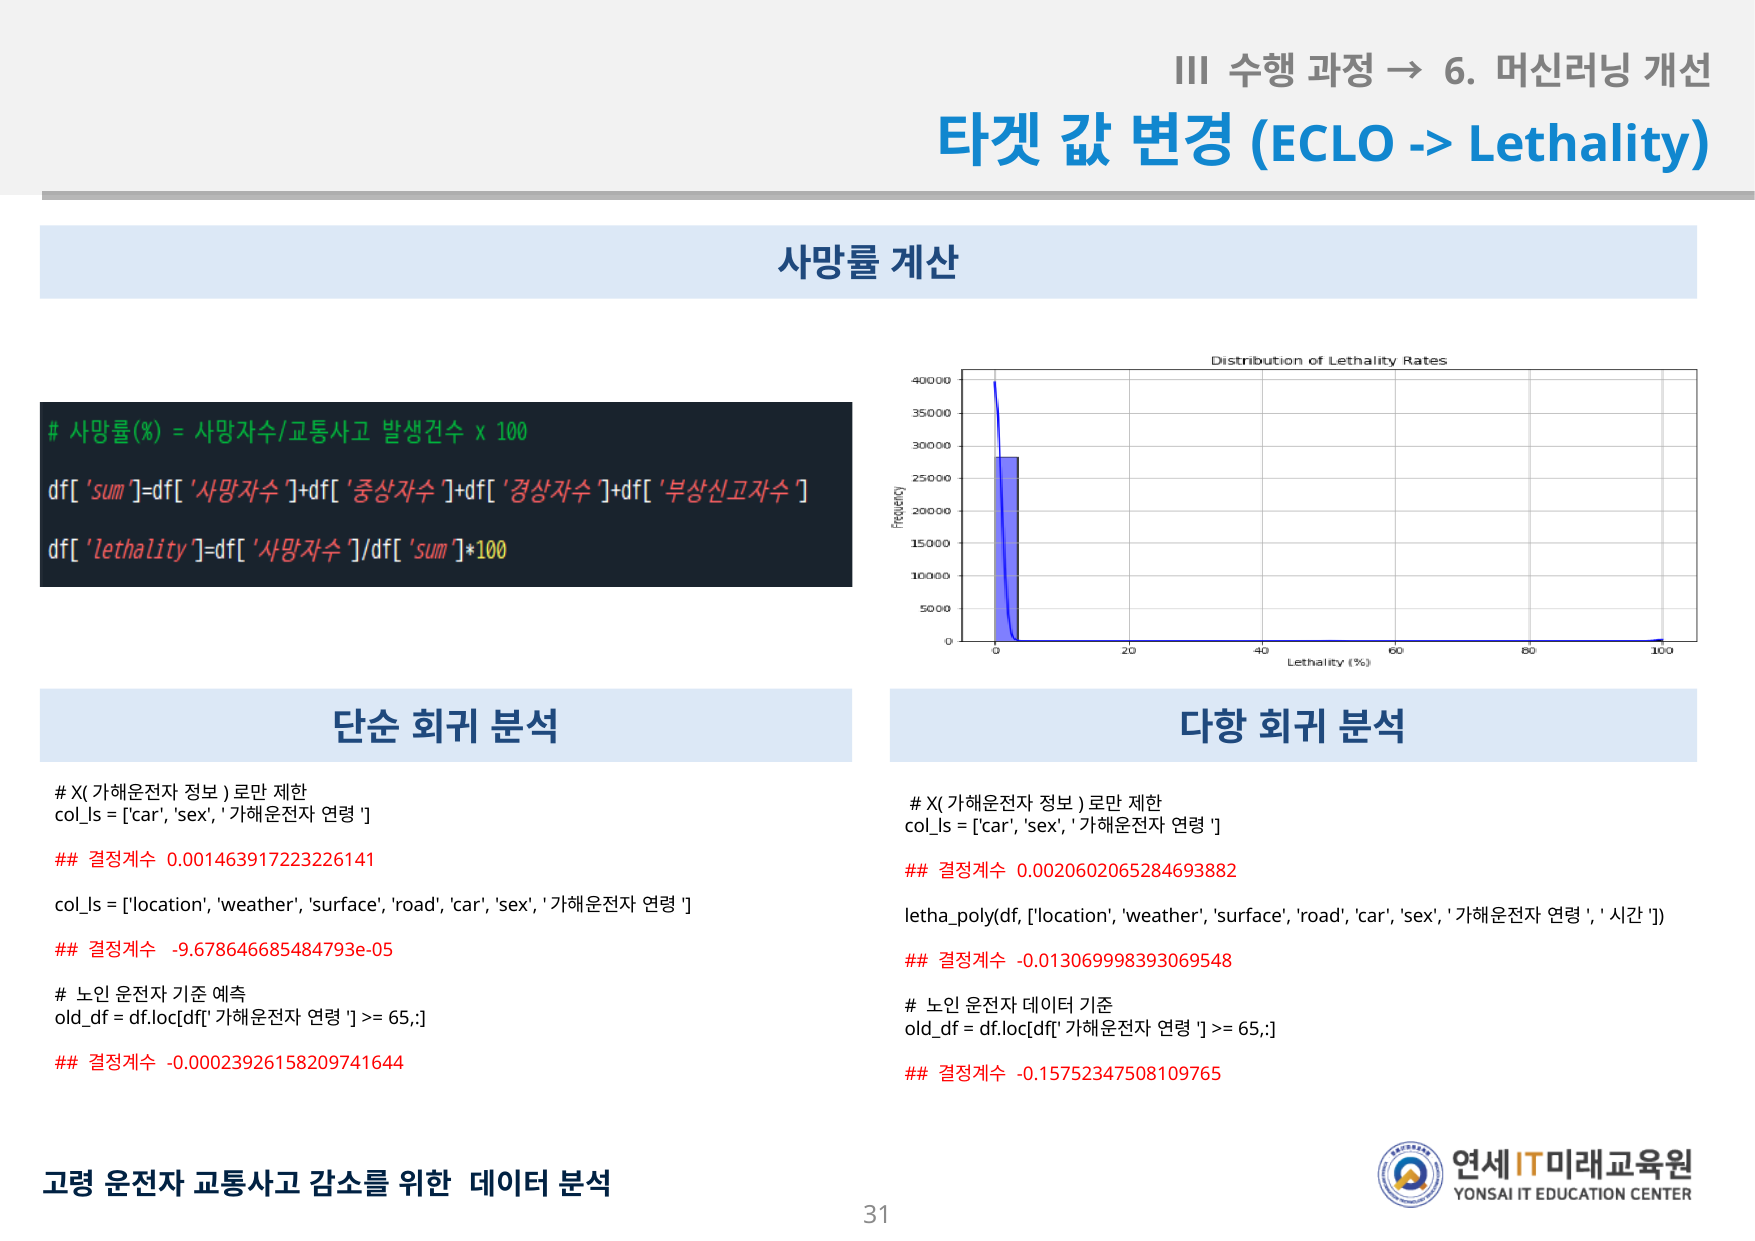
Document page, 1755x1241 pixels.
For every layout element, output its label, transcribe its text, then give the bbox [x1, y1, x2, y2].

picture [42, 182, 1755, 209]
text_box 다항 회귀 분석 [888, 687, 1699, 764]
text_box # X(가해운전자 정보)로만 제한 col_ls = ['car', 'sex', '가해운전자 연령'] ## 결정계수 0.0020602065284693882 letha_poly(df, ['location', 'weather', 'surface', 'road', 'car', 'sex', '가해운전자 연령', '시간']) ## 결정계수 -0.013069998393069548 # 노인 운전자 데이터 기준 old_df = df.loc[df['가해운전자 연령'] >= 65,:] ## 결정계수 -0.15752347508109765 [889, 784, 1703, 1092]
text_box 사망률 계산 [38, 223, 1699, 301]
text_box # X(가해운전자 정보)로만 제한 col_ls = ['car', 'sex', '가해운전자 연령'] ## 결정계수 0.001463917223226141 col_ls = ['location', 'weather', 'surface', 'road', 'car', 'sex', '가해운전자 연령'] ## 결정계수 -9.678646685484793e-05 # 노인 운전자 기준 예측 old_df = df.loc[df['가해운전자 연령'] >= 65,:] ## 결정계수 -0.00023926158209741644 [39, 772, 853, 1081]
text_box 단순 회귀 분석 [38, 687, 854, 764]
slide_number 31 [702, 1185, 1053, 1241]
picture [889, 353, 1703, 667]
picture [1377, 1141, 1702, 1208]
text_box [339, 39, 1728, 182]
picture [39, 401, 853, 587]
